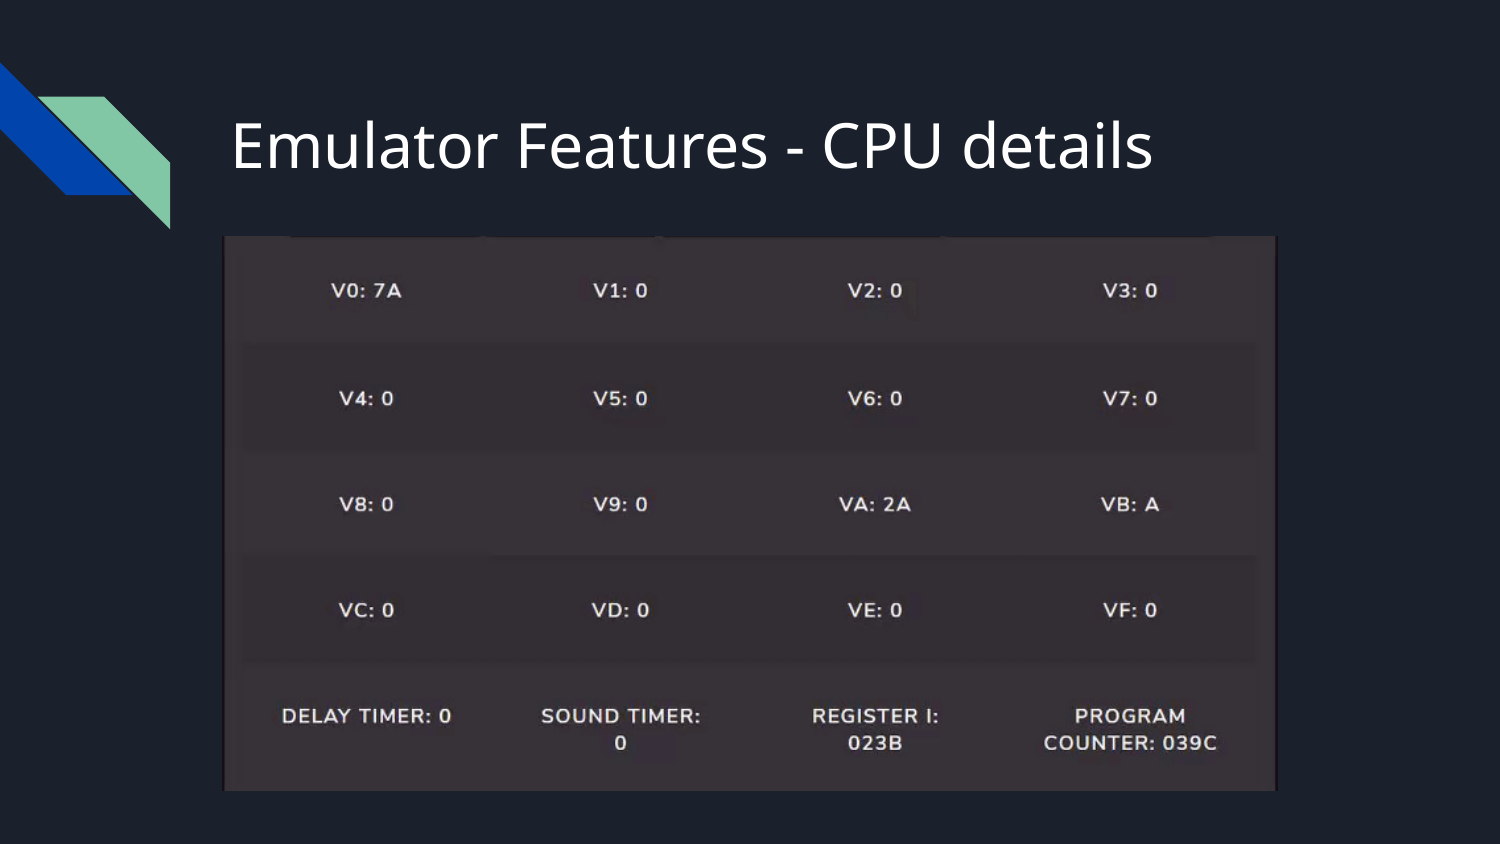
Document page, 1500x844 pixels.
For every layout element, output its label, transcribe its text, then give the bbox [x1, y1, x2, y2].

title Emulator Features - CPU details [215, 91, 1371, 200]
picture [222, 236, 1278, 792]
